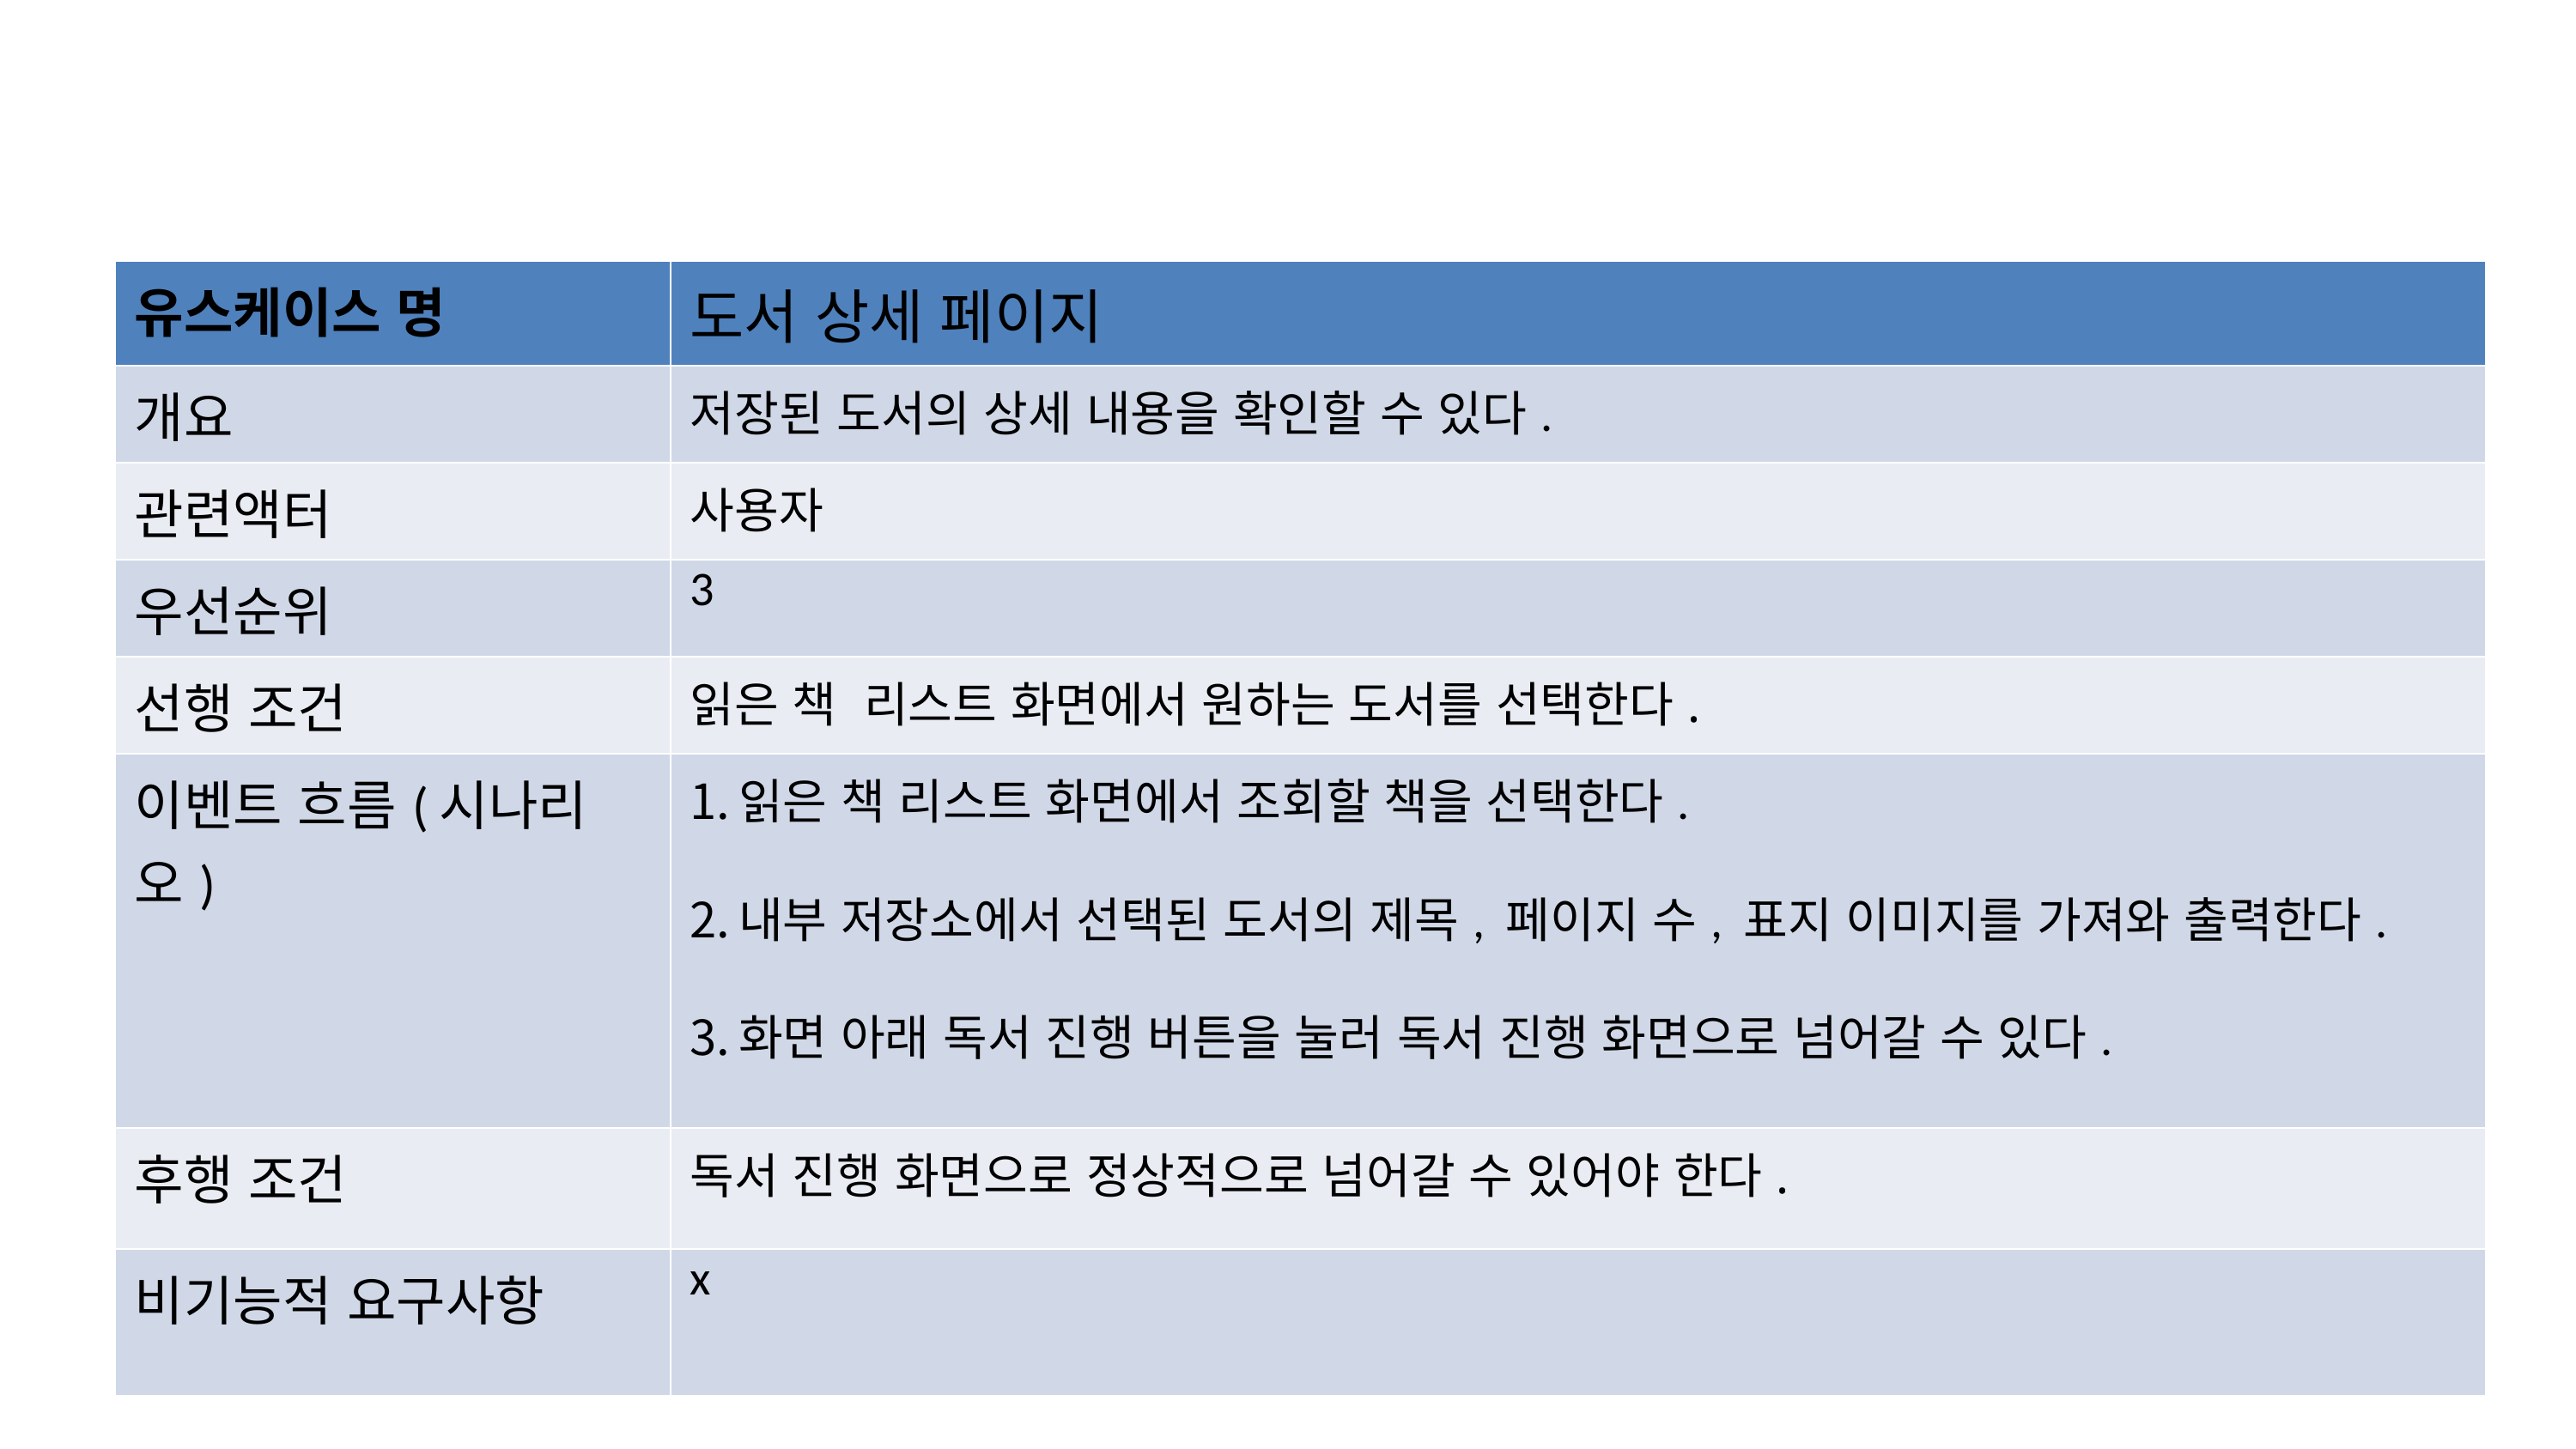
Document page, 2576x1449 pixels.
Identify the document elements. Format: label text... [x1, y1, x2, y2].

table_cell 이벤트 흐름(시나리오) [116, 755, 670, 1127]
table_cell 선행 조건 [116, 658, 670, 753]
table_cell 읽은 책 리스트 화면에서 원하는 도서를 선택한다. [671, 658, 2485, 753]
table_cell 읽은 책 리스트 화면에서 조회할 책을 선택한다. 내부 저장소에서 선택된 도서의 제목, 페이지 수, 표지 이미지를 가져와 출력한다. 화면 아래 독서 진행 버튼을 눌러 독서 진행 화면으로 넘어갈 수 있다. [671, 755, 2485, 1127]
table_cell 저장된 도서의 상세 내용을 확인할 수 있다. [671, 367, 2485, 462]
table_cell 관련액터 [116, 464, 670, 559]
table_cell 비기능적 요구사항 [116, 1250, 670, 1395]
table_header 유스케이스 명 [116, 262, 670, 365]
table_cell 개요 [116, 367, 670, 462]
table_cell 사용자 [671, 464, 2485, 559]
table_header 도서 상세 페이지 [671, 262, 2485, 365]
table_cell 3 [671, 561, 2485, 656]
table_cell x [671, 1250, 2485, 1395]
table_cell 독서 진행 화면으로 정상적으로 넘어갈 수 있어야 한다. [671, 1129, 2485, 1248]
table_cell 후행 조건 [116, 1129, 670, 1248]
table_cell 우선순위 [116, 561, 670, 656]
